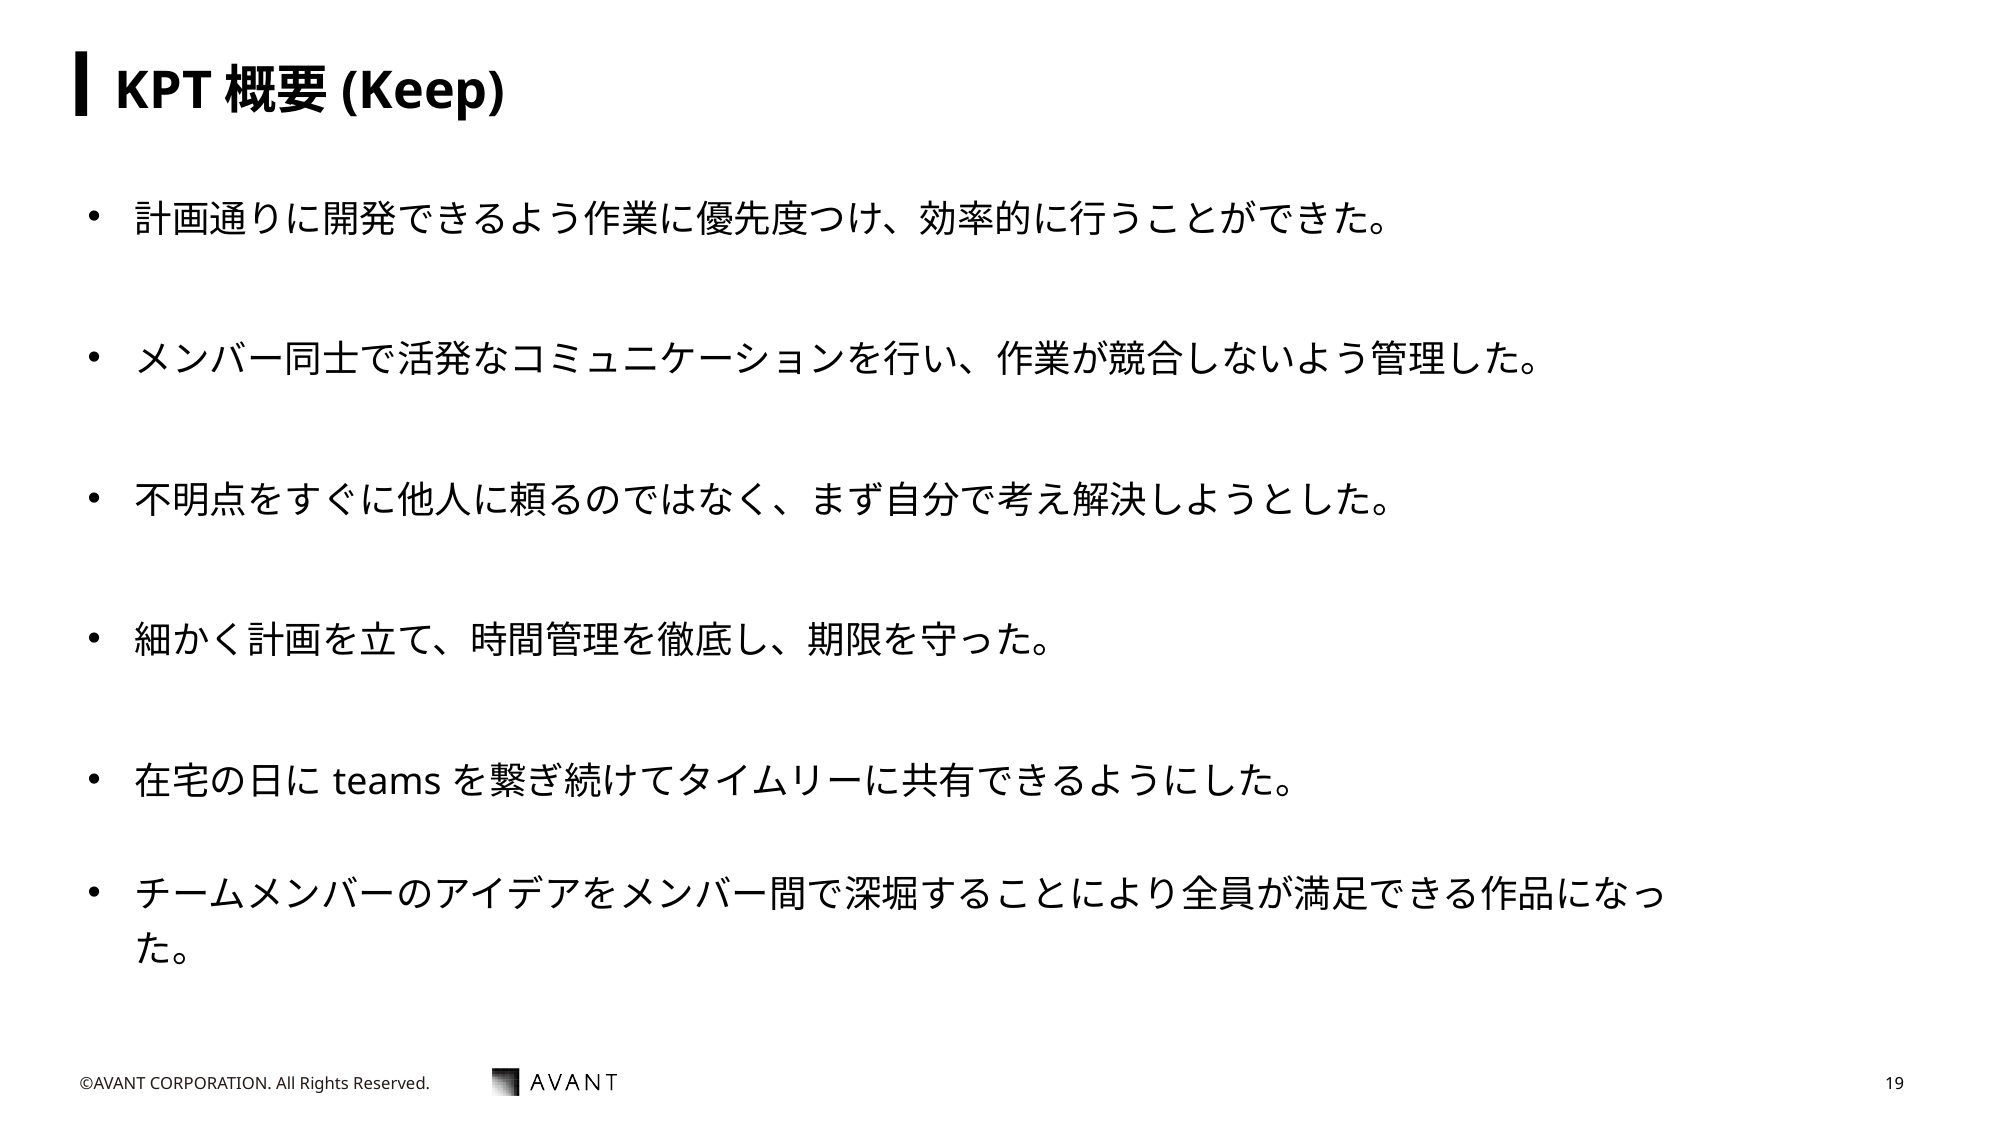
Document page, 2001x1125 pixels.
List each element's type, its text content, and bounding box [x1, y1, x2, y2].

table_header 計画通りに開発できるよう作業に優先度つけ、効率的に行うことができた。 [73, 146, 1688, 286]
table_cell 在宅の日にteamsを繋ぎ続けてタイムリーに共有できるようにした。 [73, 708, 1688, 848]
table_cell チームメンバーのアイデアをメンバー間で深堀することにより全員が満足できる作品になった。 [73, 848, 1688, 989]
table_cell 細かく計画を立て、時間管理を徹底し、期限を守った。 [73, 567, 1688, 708]
table_cell 不明点をすぐに他人に頼るのではなく、まず自分で考え解決しようとした。 [73, 427, 1688, 567]
picture [492, 1068, 617, 1096]
title KPT概要(Keep) [100, 49, 1701, 113]
table_cell メンバー同士で活発なコミュニケーションを行い、作業が競合しないよう管理した。 [73, 286, 1688, 427]
